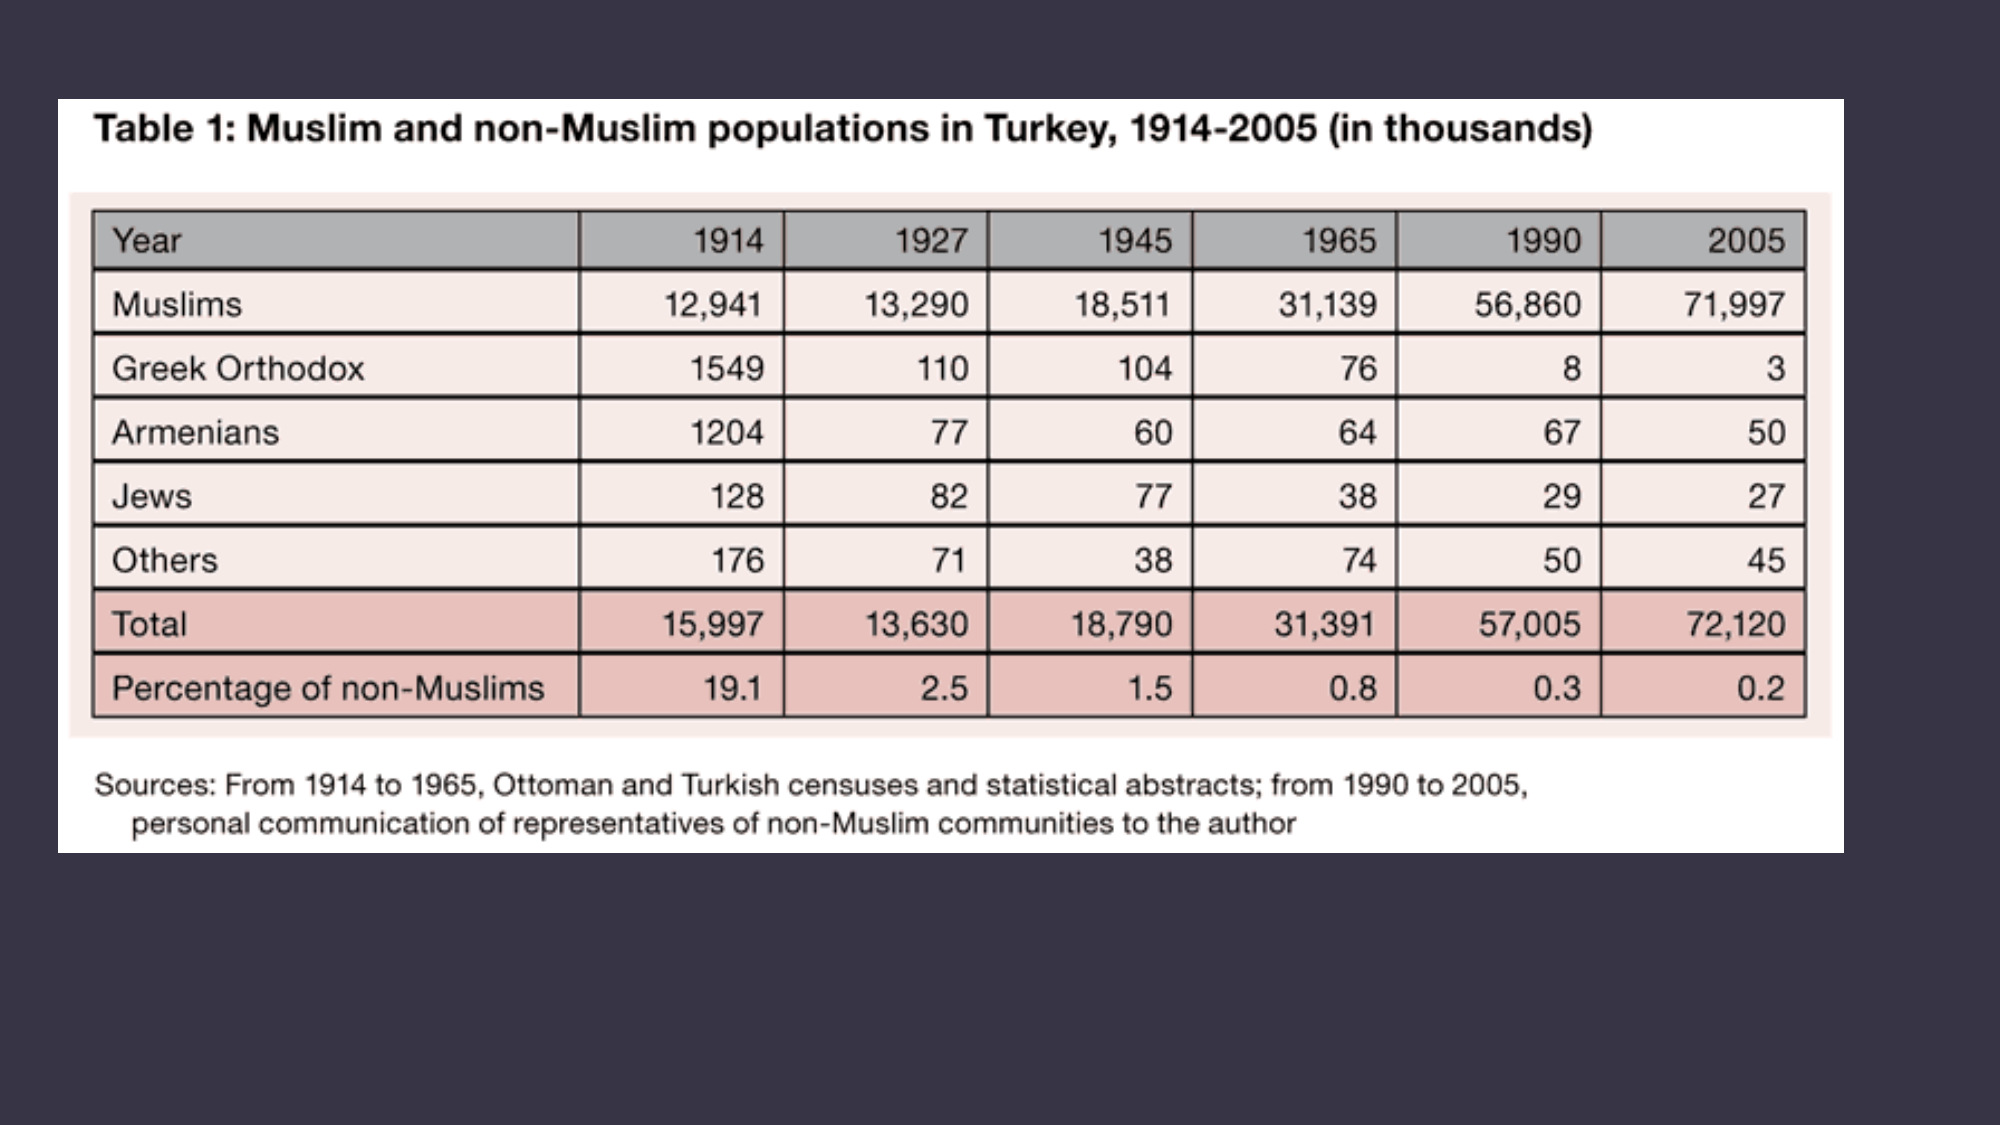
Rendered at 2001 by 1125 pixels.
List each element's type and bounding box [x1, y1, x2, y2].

list [57, 99, 1845, 853]
